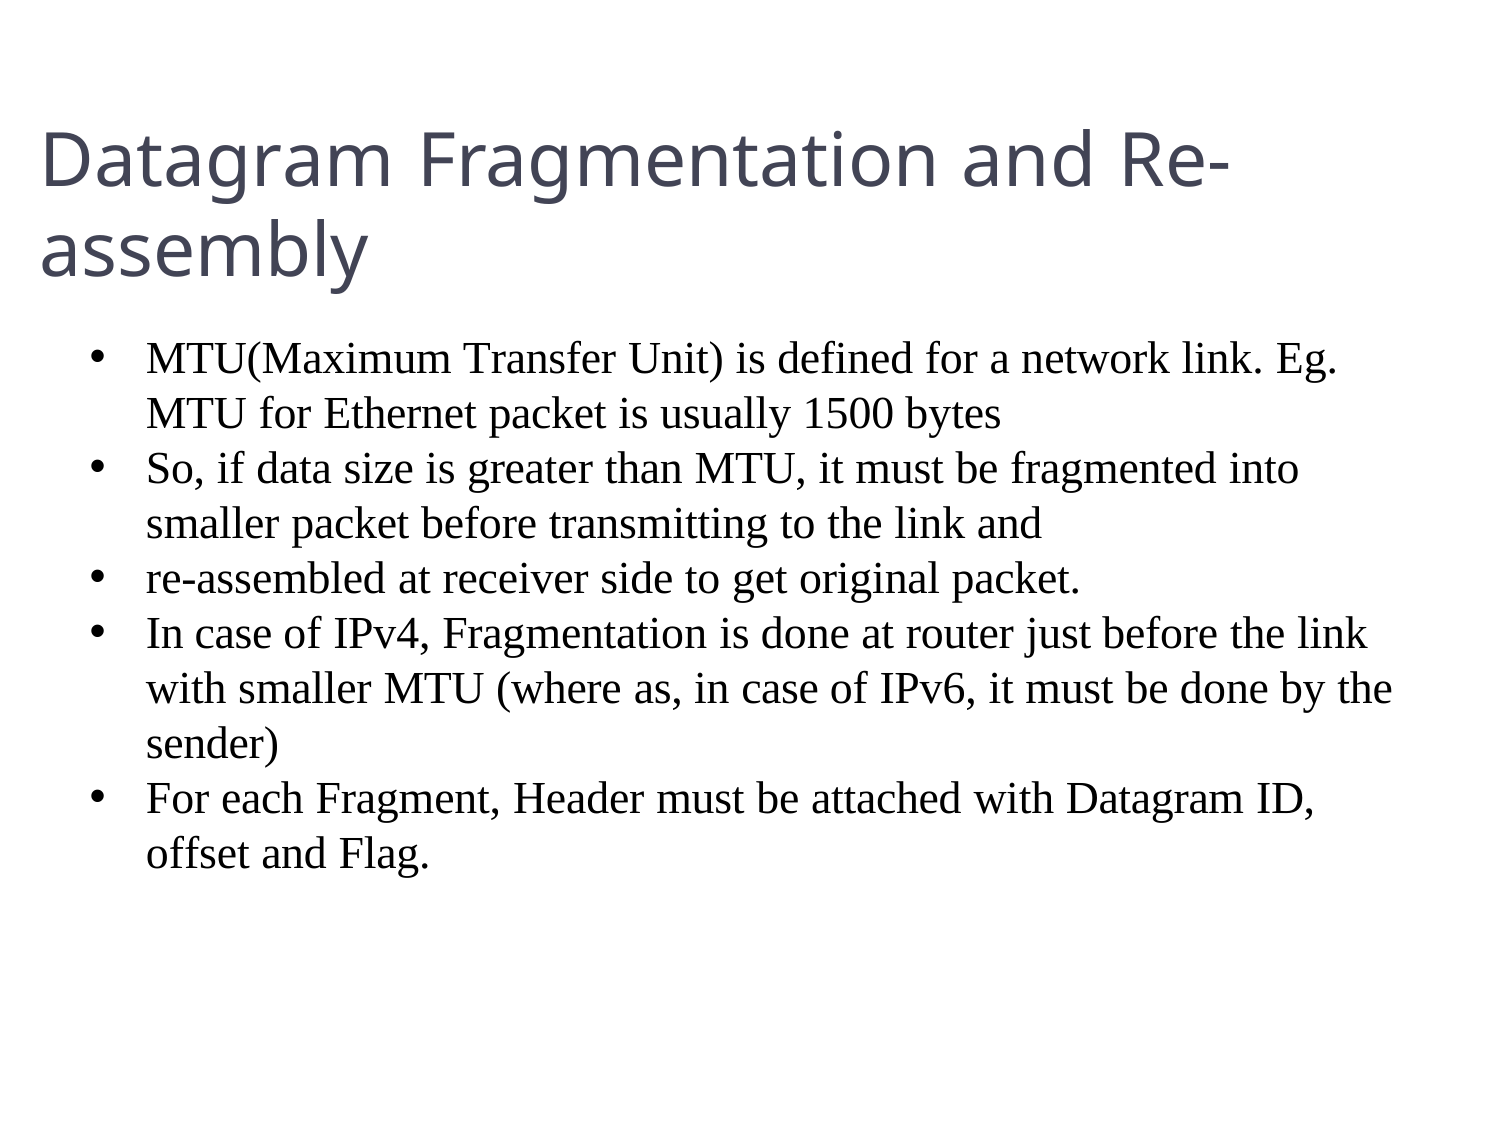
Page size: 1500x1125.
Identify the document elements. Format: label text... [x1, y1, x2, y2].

text_box Datagram Fragmentation and Re-assembly MTU(Maximum Transfer Unit) is defined for a network link. Eg. MTU for Ethernet packet is usually 1500 bytes So, if data size is greater than MTU, it must be fragmented into smaller packet before transmitting to the link and re-assembled at receiver side to get original packet. In case of IPv4, Fragmentation is done at router just before the link with smaller MTU (where as, in case of IPv6, it must be done by the sender) For each Fragment, Header must be attached with Datagram ID, offset and Flag. [37, 82, 1460, 878]
